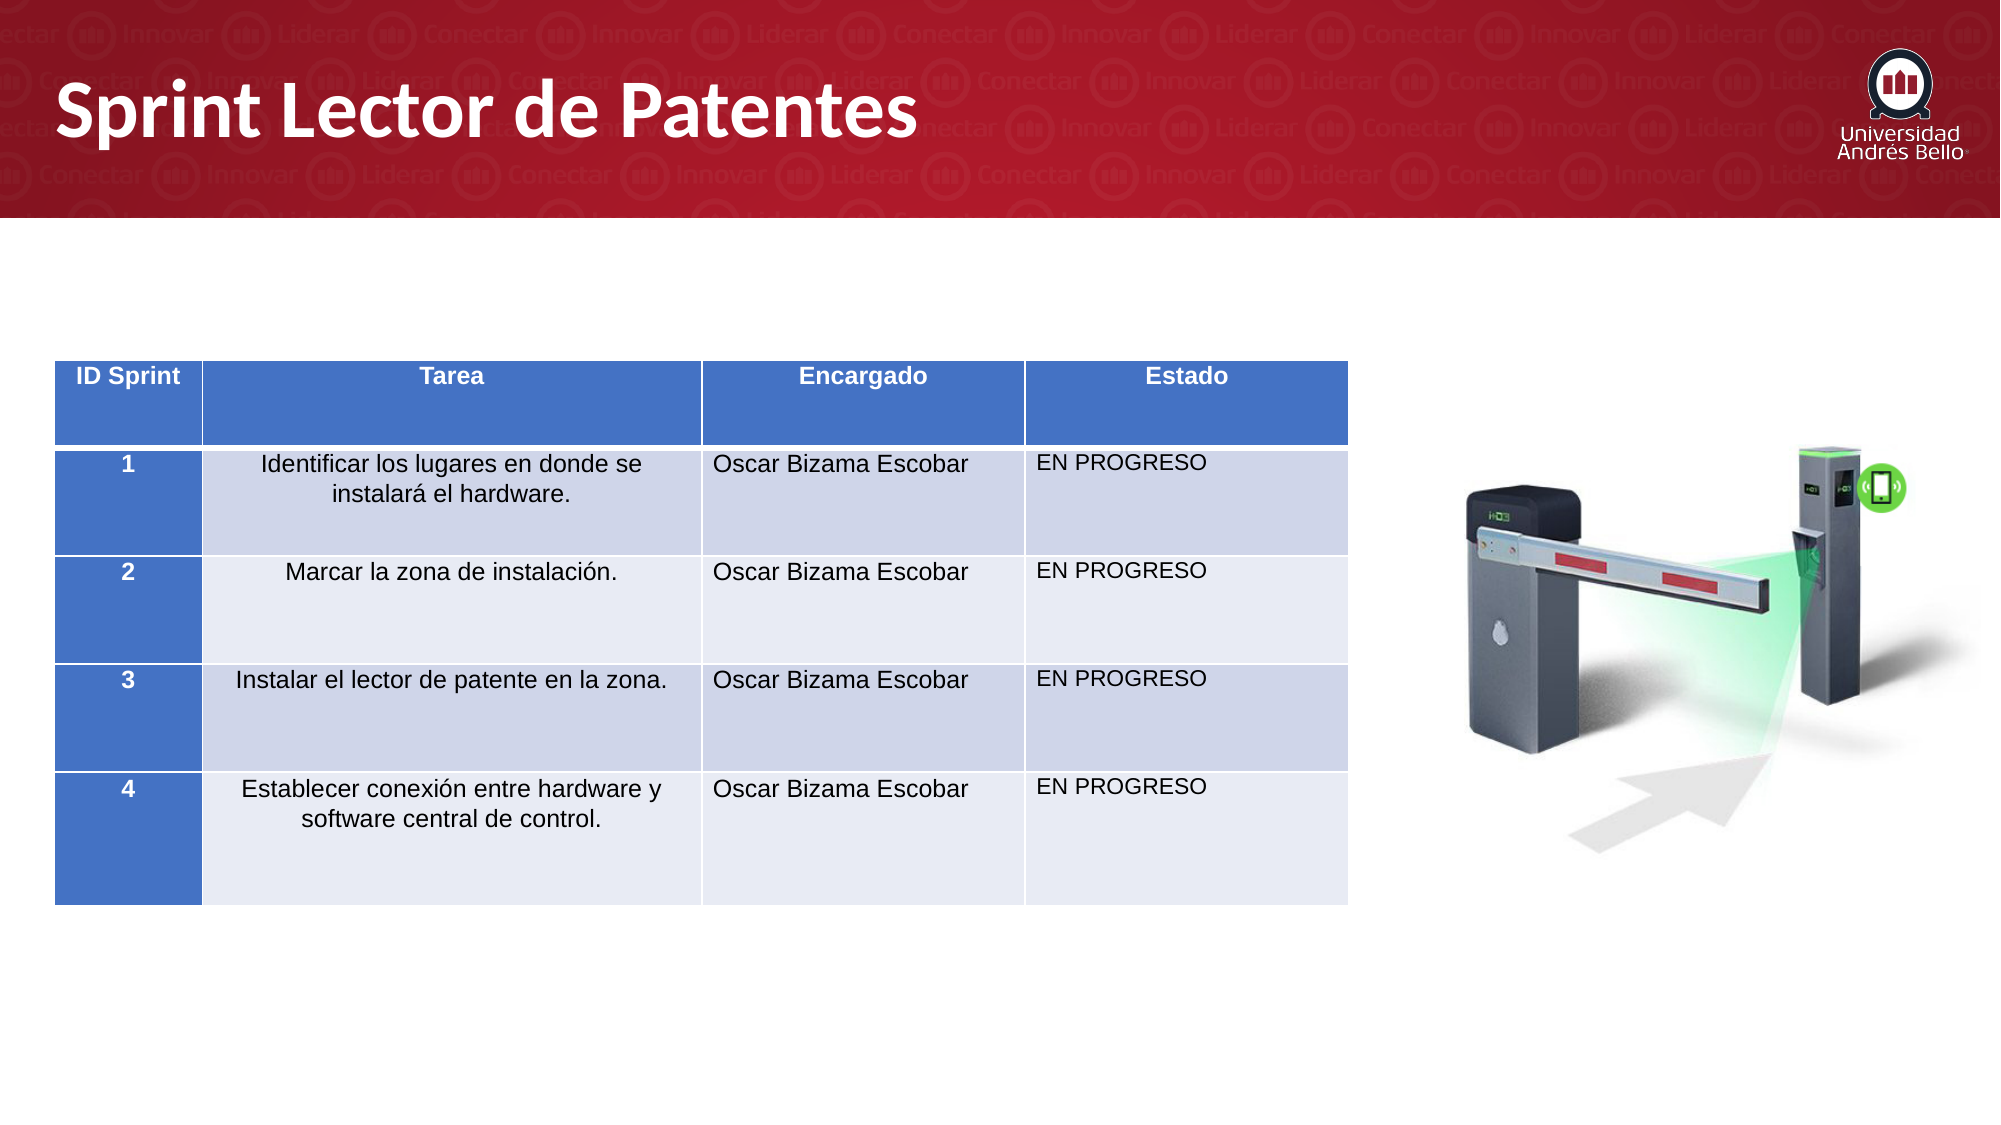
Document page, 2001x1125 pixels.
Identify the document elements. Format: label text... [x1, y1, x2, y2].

picture [1463, 390, 1981, 907]
table_cell EN PROGRESO [1026, 557, 1348, 663]
table_cell EN PROGRESO [1026, 773, 1348, 905]
table_header ID Sprint [55, 361, 202, 445]
table_cell 2 [55, 557, 202, 663]
table_header Estado [1026, 361, 1348, 445]
table_cell Establecer conexión entre hardware y software central de control. [203, 773, 701, 905]
table_header Encargado [703, 361, 1024, 445]
table_cell Oscar Bizama Escobar [703, 557, 1024, 663]
title Sprint Lector de Patentes [40, 12, 1816, 208]
table_cell Marcar la zona de instalación. [203, 557, 701, 663]
picture [0, 0, 2000, 218]
table_cell Identificar los lugares en donde se instalará el hardware. [203, 451, 701, 555]
table_cell 4 [55, 773, 202, 905]
table_header Tarea [203, 361, 701, 445]
table_cell Oscar Bizama Escobar [703, 773, 1024, 905]
table_cell 3 [55, 665, 202, 771]
table_cell EN PROGRESO [1026, 665, 1348, 771]
table_cell 1 [55, 451, 202, 555]
table_cell EN PROGRESO [1026, 451, 1348, 555]
table_cell Oscar Bizama Escobar [703, 665, 1024, 771]
table_cell Oscar Bizama Escobar [703, 451, 1024, 555]
table_cell Instalar el lector de patente en la zona. [203, 665, 701, 771]
